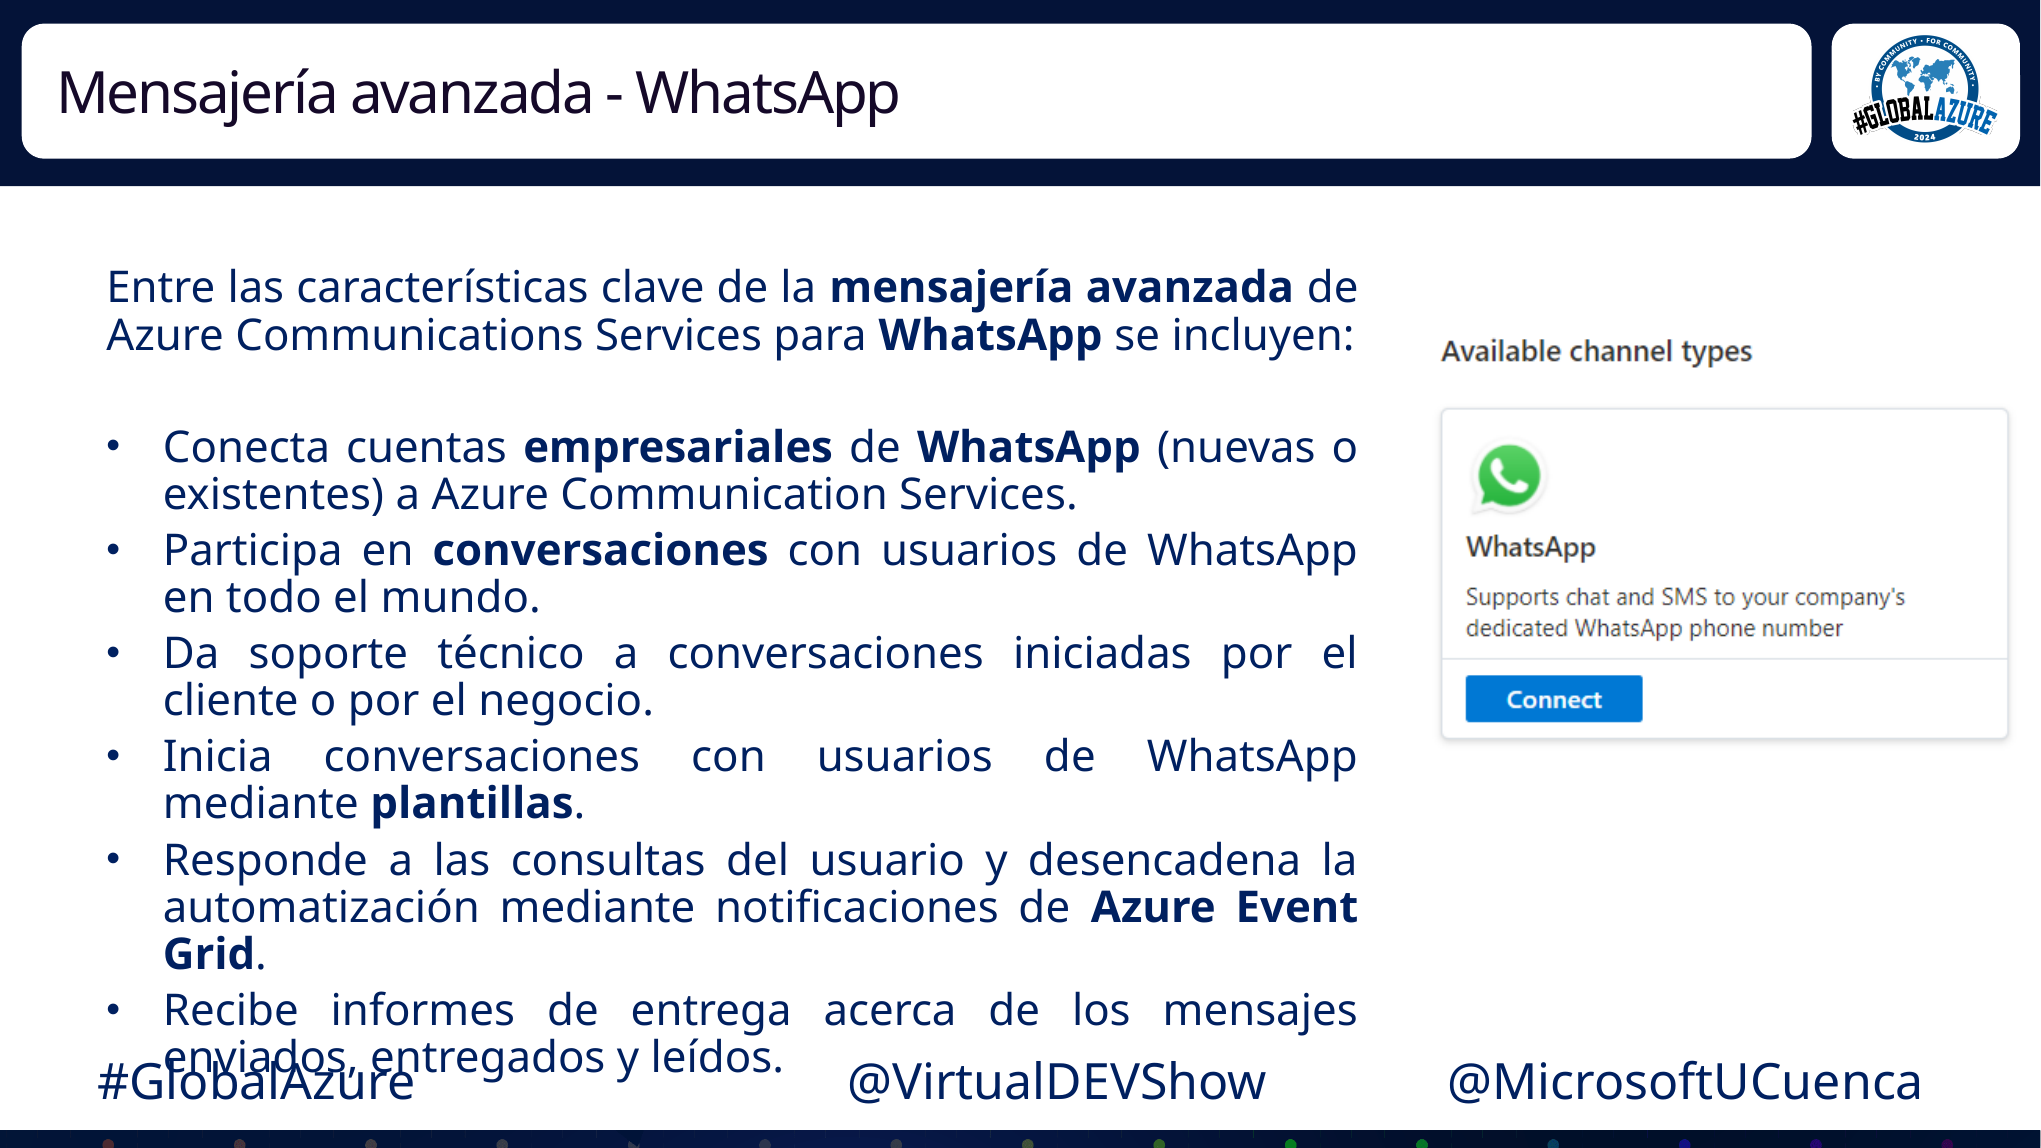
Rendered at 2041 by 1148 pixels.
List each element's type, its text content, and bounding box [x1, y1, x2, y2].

title Mensajería avanzada - WhatsApp [32, 48, 1771, 130]
text_box #GlobalAzure @VirtualDEVShow @MicrosoftUCuenca [82, 1048, 1983, 1118]
list Entre las características clave de la mensajería avanzada de Azure Communications Services para WhatsApp se incluyen: Conecta cuentas empresariales de WhatsApp (nuevas o existentes) a Azure Communication Services. Participa en conversaciones con usuarios de WhatsApp en todo el mundo. Da soporte técnico a conversaciones iniciadas por el cliente o por el negocio. Inicia conversaciones con usuarios de WhatsApp mediante plantillas. Responde a las consultas del usuario y desencadena la automatización mediante notificaciones de Azure Event Grid. Recibe informes de entrega acerca de los mensajes enviados, entregados y leídos. [82, 250, 1383, 1048]
picture [1848, 30, 2002, 149]
picture [0, 1130, 2041, 1148]
picture [1402, 323, 2041, 766]
